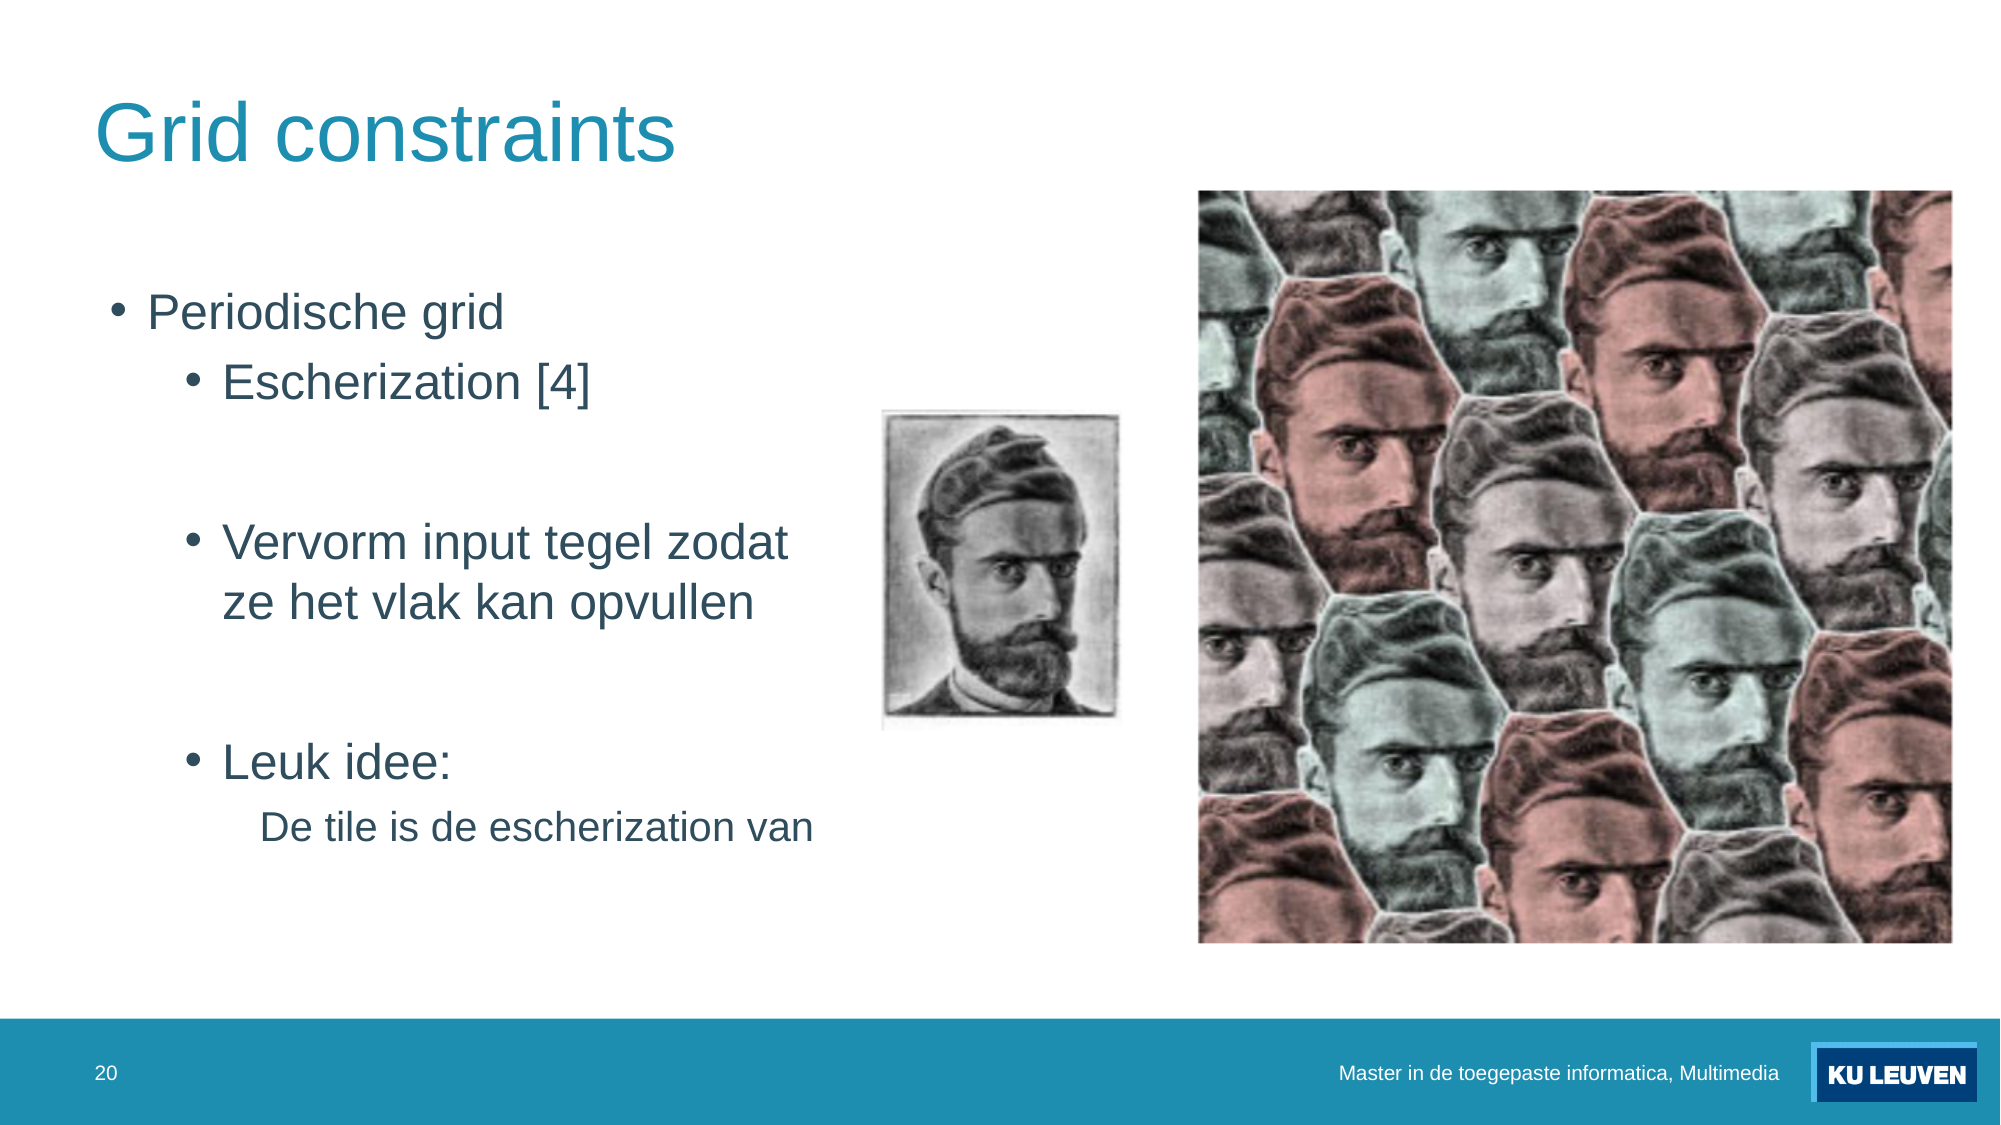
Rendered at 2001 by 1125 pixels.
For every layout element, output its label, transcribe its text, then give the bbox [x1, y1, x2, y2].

slide_number 20 [94, 1018, 201, 1125]
picture [869, 391, 1131, 734]
title Grid constraints [94, 33, 1906, 223]
footer Master in de toegepaste informatica, Multimedia [989, 1018, 1809, 1125]
picture [1811, 1042, 1977, 1102]
picture [1174, 158, 1976, 967]
